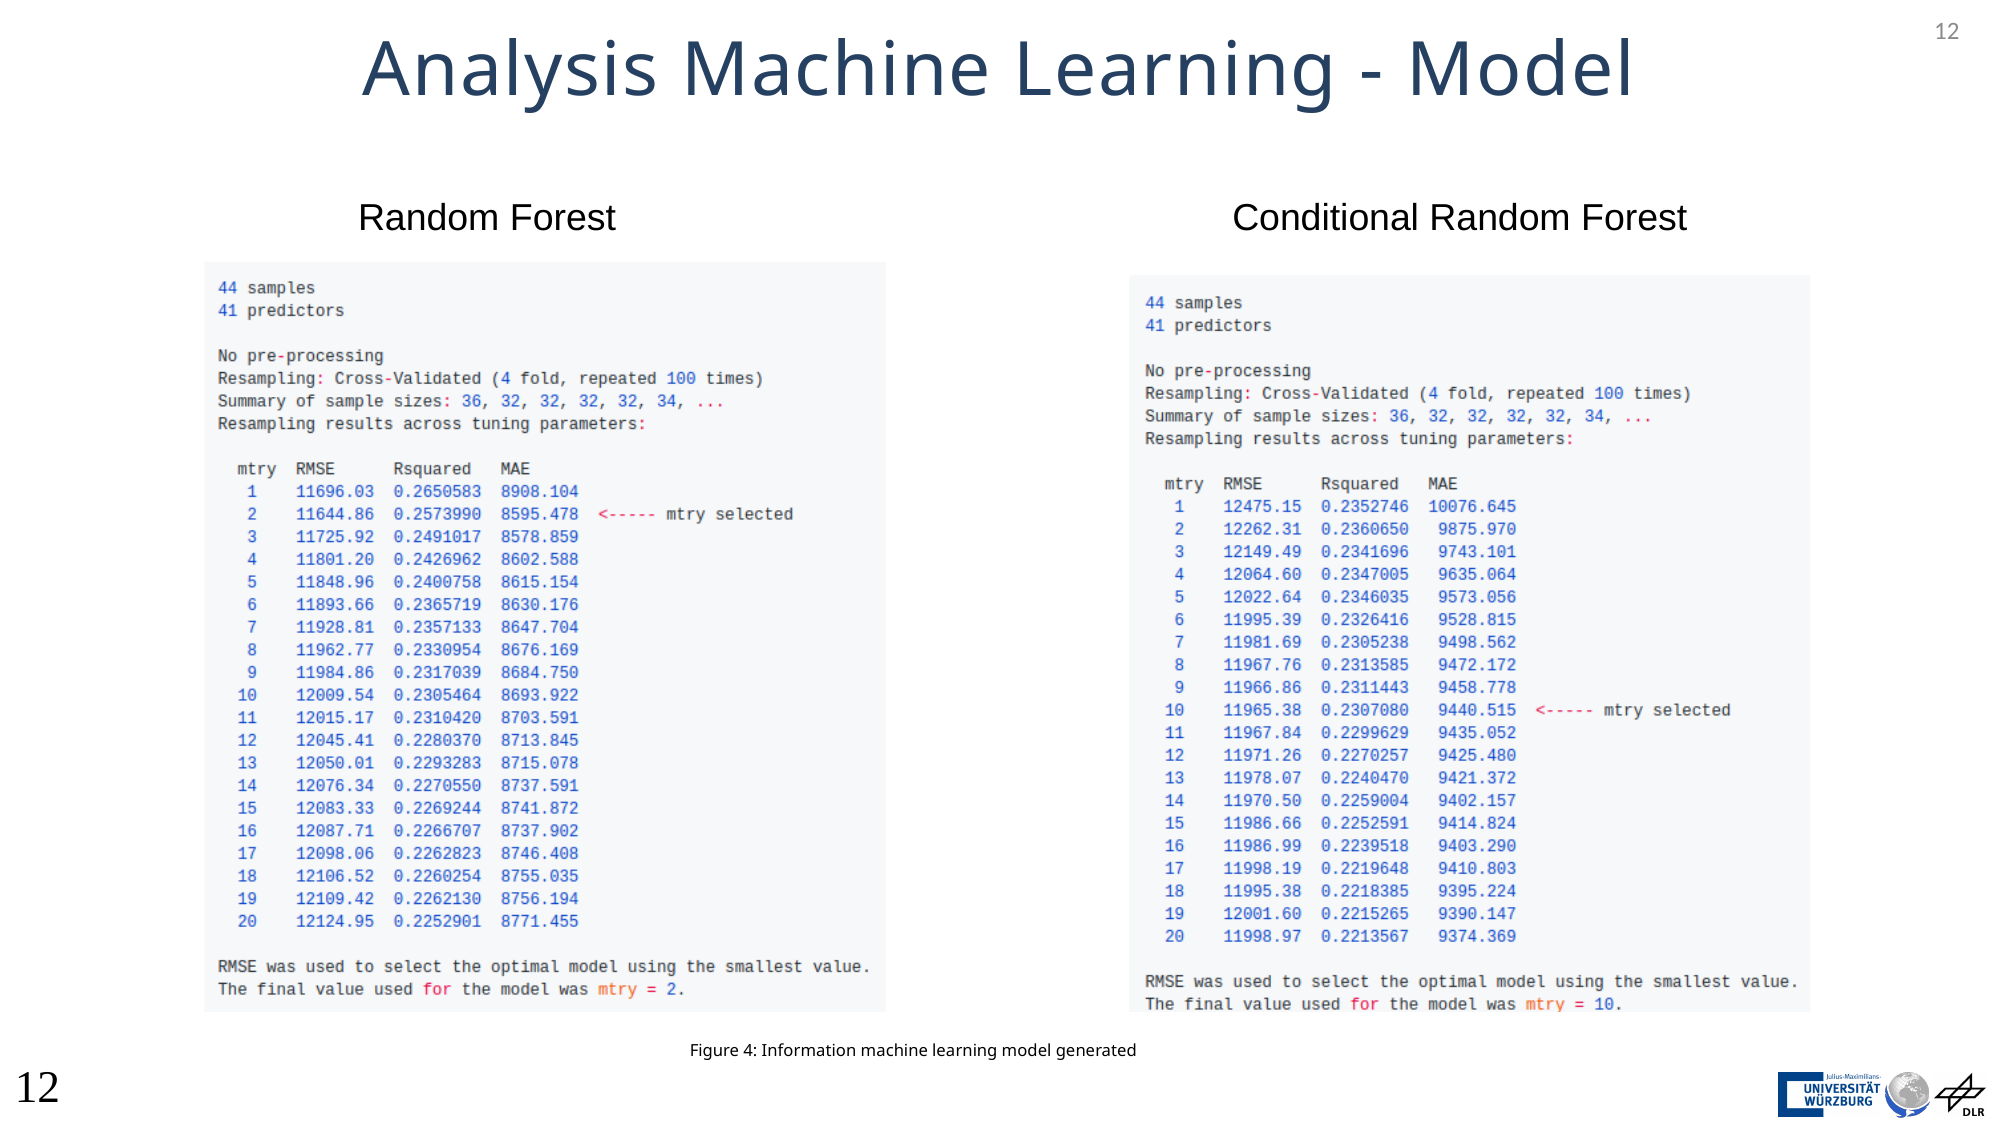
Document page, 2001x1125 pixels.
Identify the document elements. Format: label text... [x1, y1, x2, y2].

text_box <number> [1844, 10, 1975, 50]
picture [1778, 1072, 1881, 1117]
picture [204, 262, 886, 1013]
text_box Analysis Machine Learning - Model [155, 0, 1844, 111]
picture [1128, 262, 1811, 1013]
picture [1933, 1072, 1987, 1117]
picture [1885, 1072, 1930, 1118]
text_box Figure 4: Information machine learning model generated [675, 1032, 1352, 1068]
text_box Conditional Random Forest [1197, 187, 1723, 244]
text_box Random Forest [224, 187, 750, 244]
